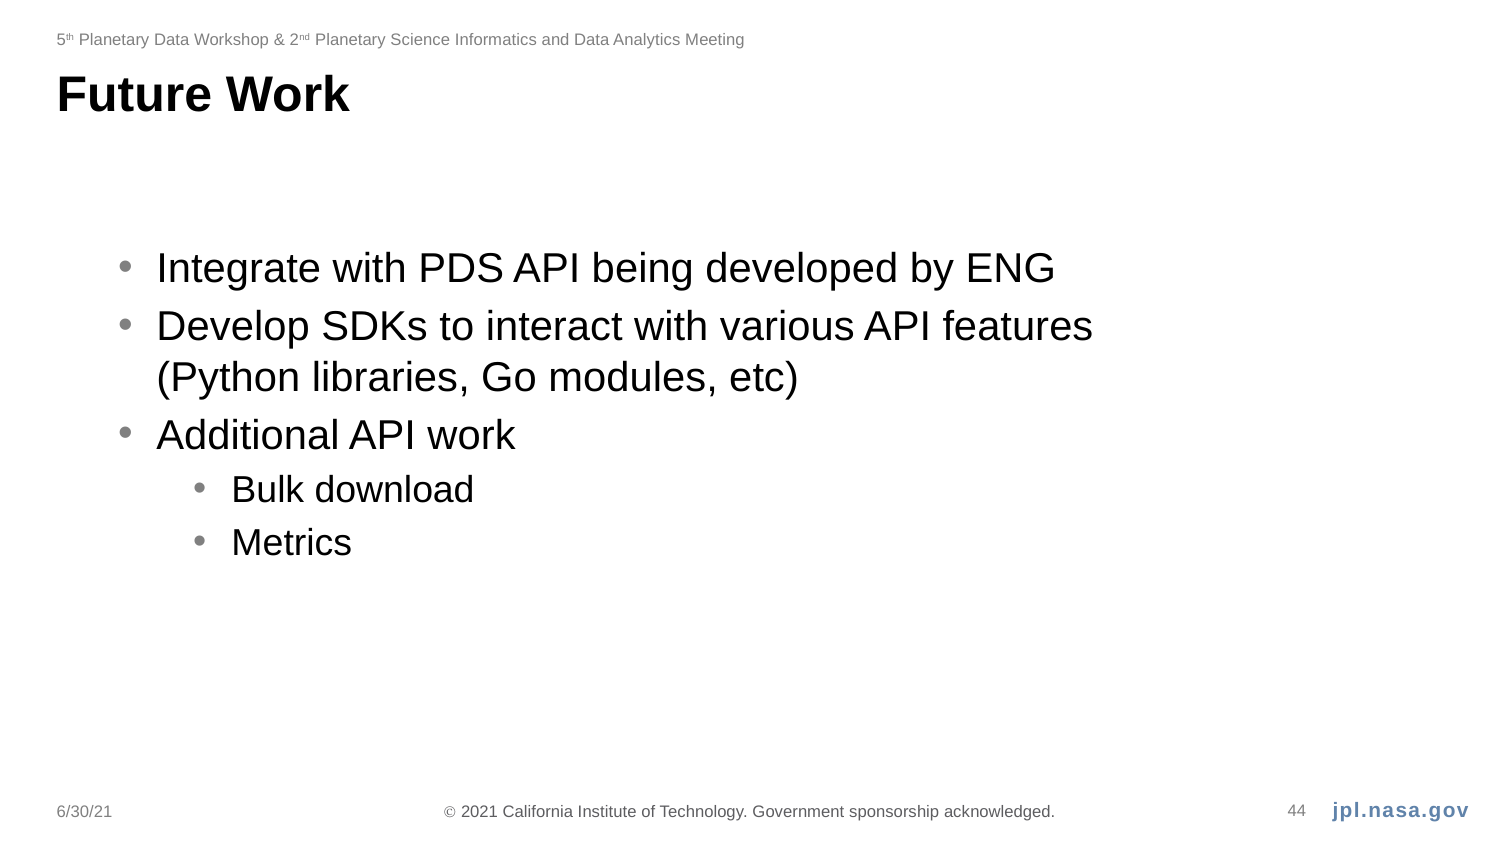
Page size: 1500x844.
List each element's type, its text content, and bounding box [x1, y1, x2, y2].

slide_number 44 [1225, 787, 1322, 833]
footer Ⓒ 2021 California Institute of Technology. Government sponsorship acknowledged. [275, 787, 1225, 833]
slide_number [41, 787, 275, 833]
list 5th Planetary Data Workshop & 2nd Planetary Science Informatics and Data Analytics Meeting [41, 21, 1439, 53]
title Future Work [41, 53, 1439, 125]
list Integrate with PDS API being developed by ENG Develop SDKs to interact with various API features (Python libraries, Go modules, etc) Additional API work Bulk download Metrics [103, 233, 1140, 680]
